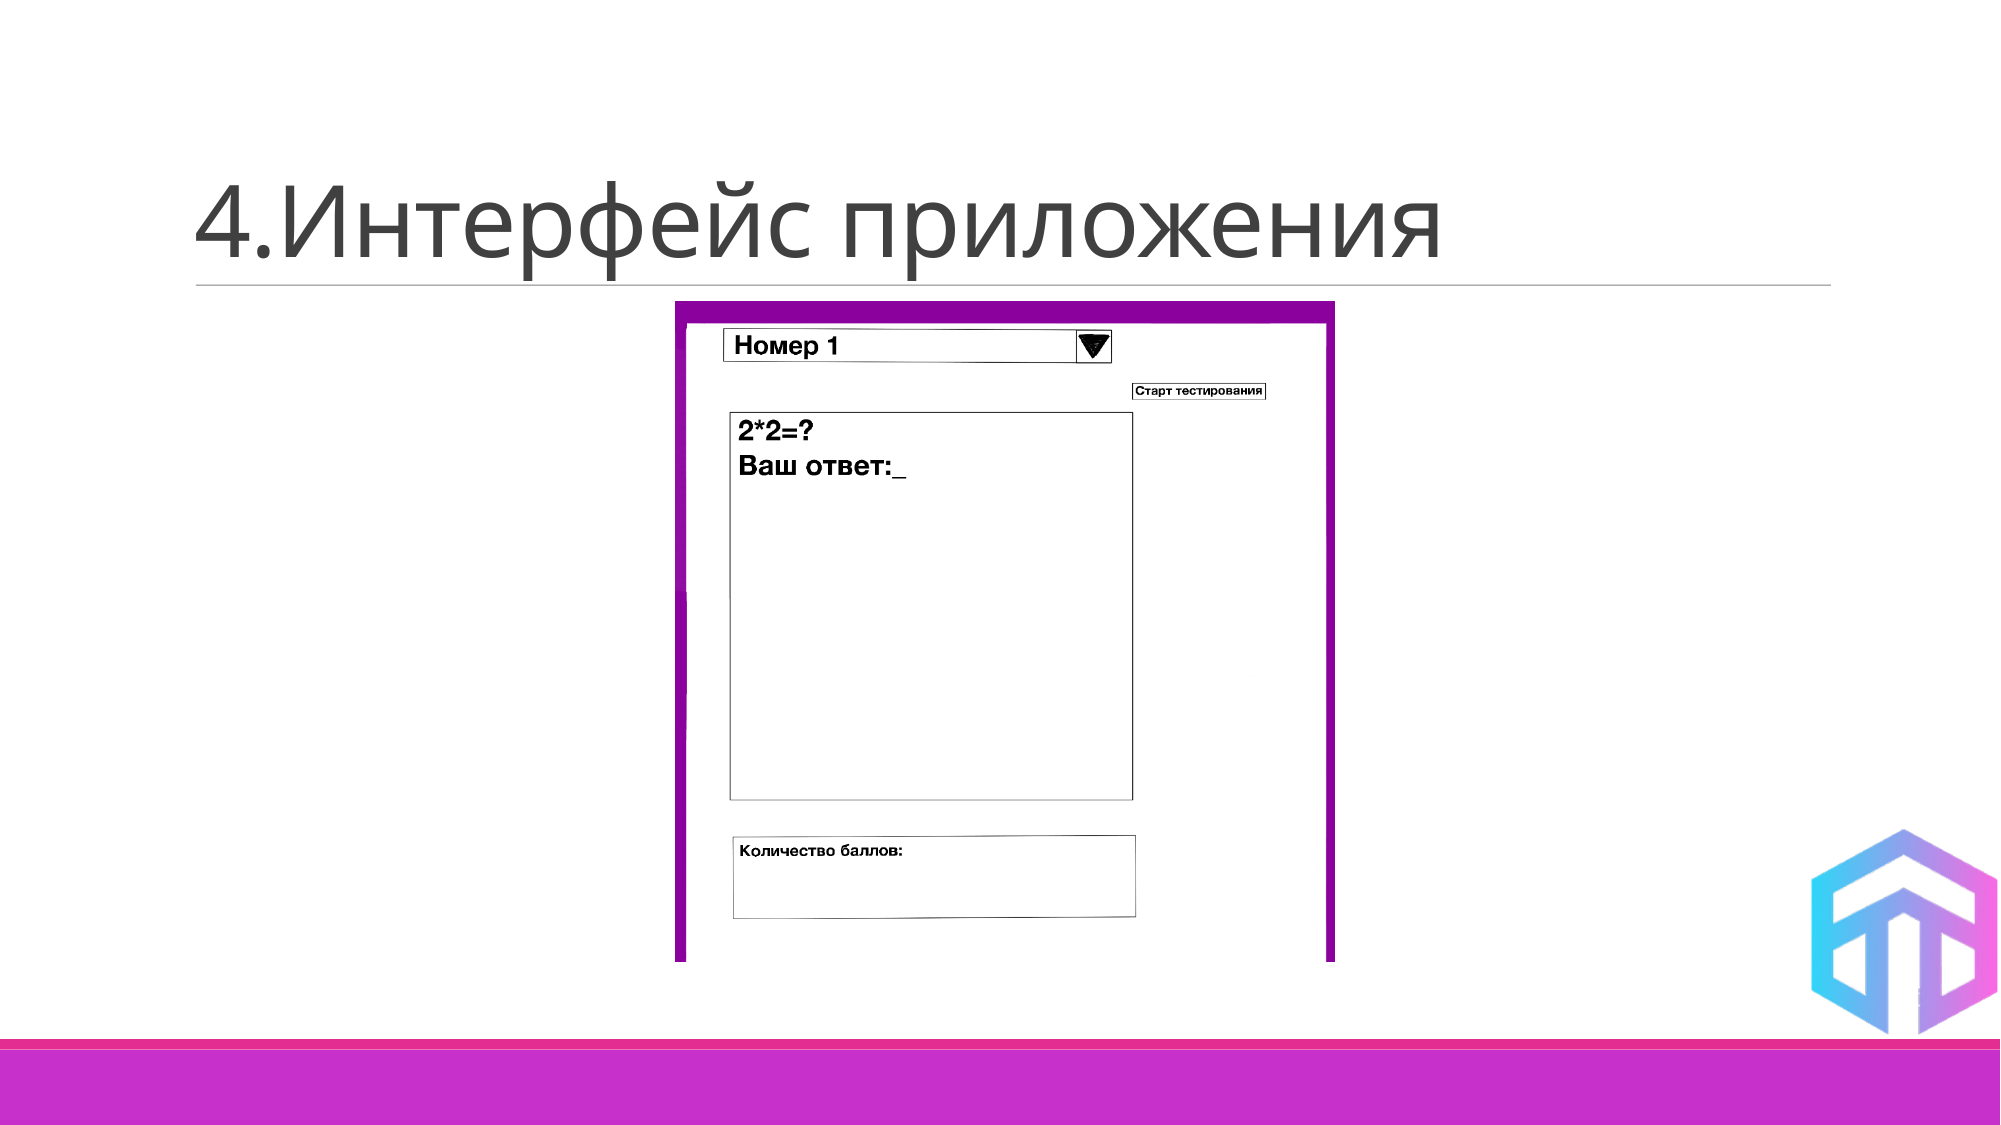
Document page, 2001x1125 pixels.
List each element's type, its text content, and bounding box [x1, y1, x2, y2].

picture [674, 301, 1336, 962]
text_box 4.Интерфейс приложения [180, 47, 1830, 285]
picture [1808, 825, 2000, 1037]
